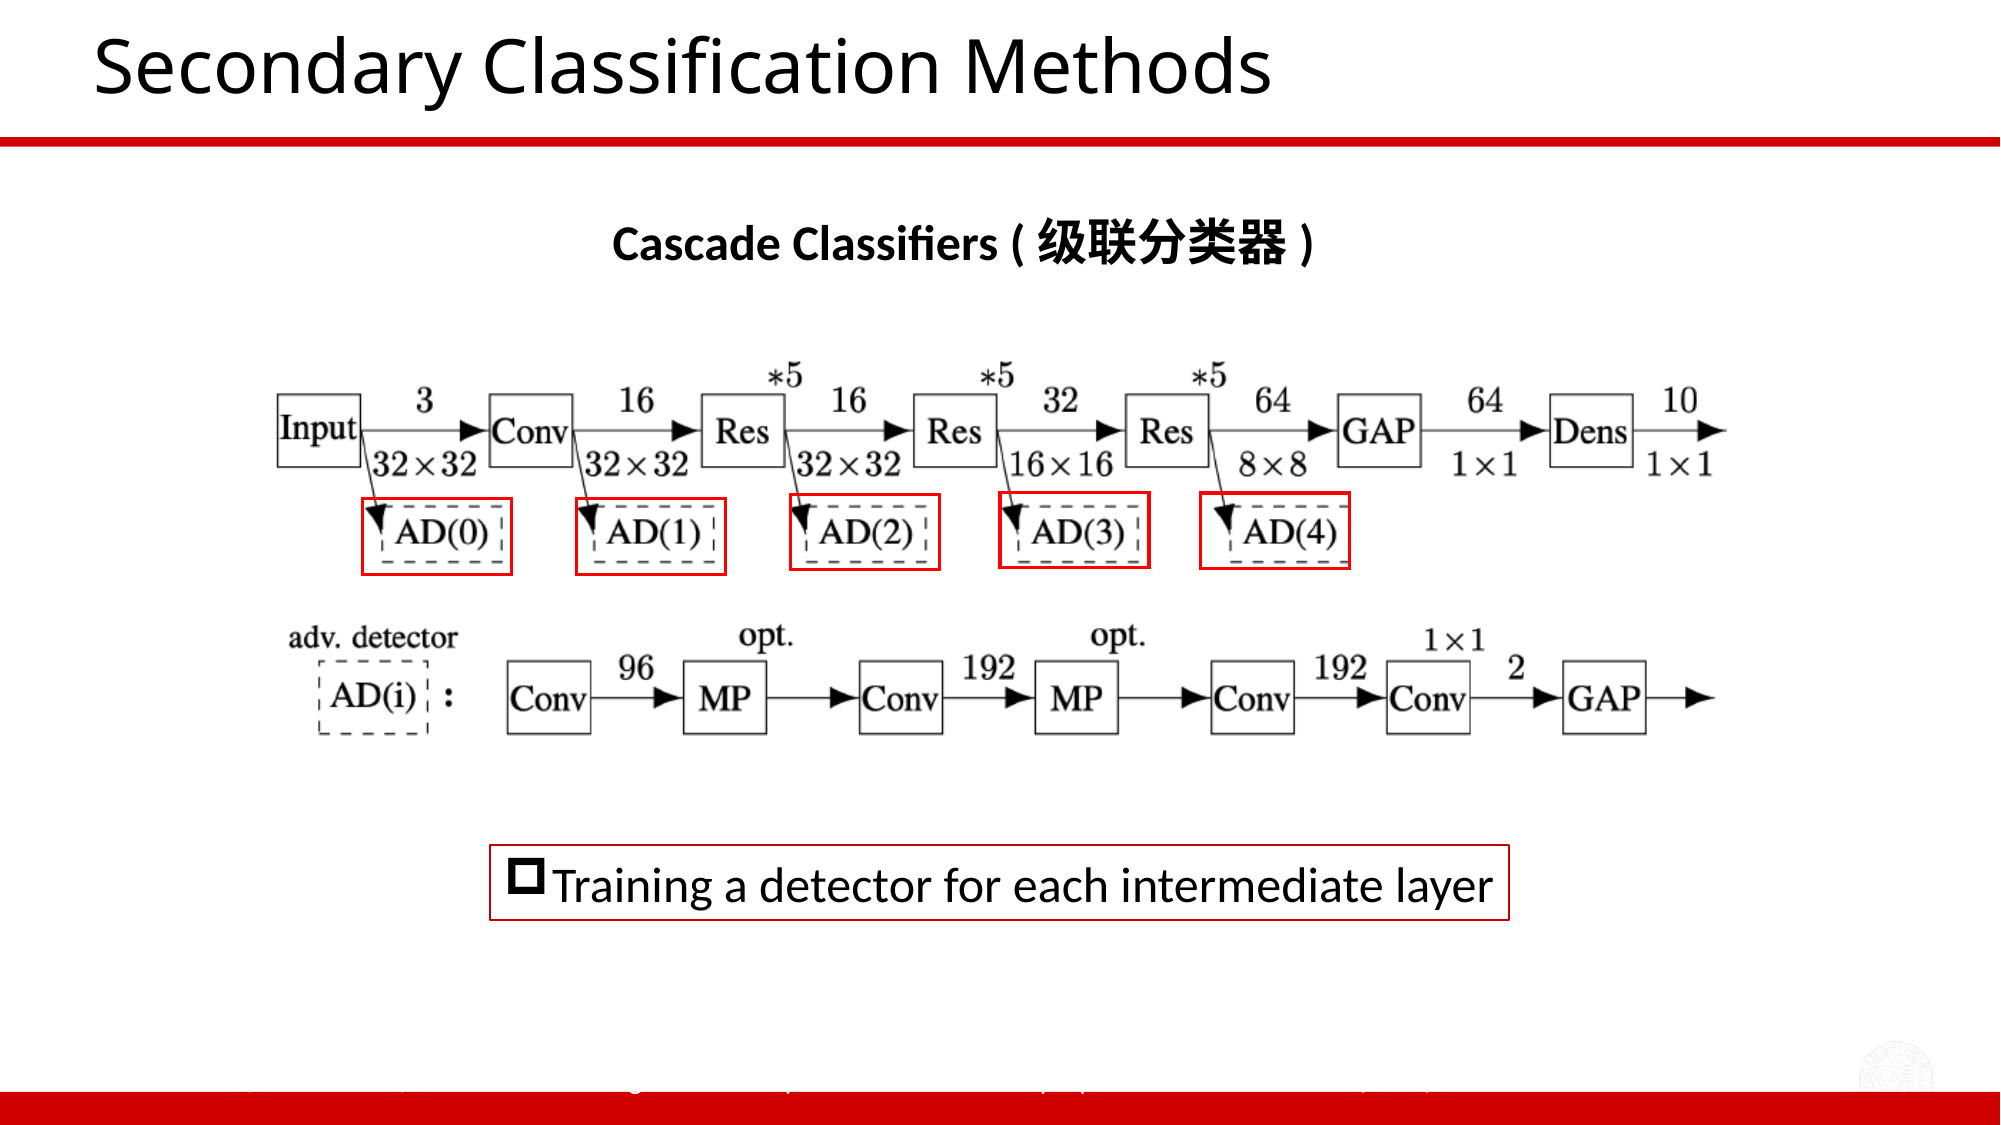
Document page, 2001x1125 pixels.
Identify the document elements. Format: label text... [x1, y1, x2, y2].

text_box Training a detector for each intermediate layer [490, 844, 1510, 920]
text_box Cascade Classifiers (级联分类器) [597, 203, 1330, 279]
title Secondary Classification Methods [78, 21, 1520, 116]
picture [207, 339, 1817, 786]
text_box Metzen, Jan Hendrik, et al. "On detecting adversarial perturbations." arXiv preprint arXiv:1702.04267 (2017). [142, 1052, 1456, 1103]
